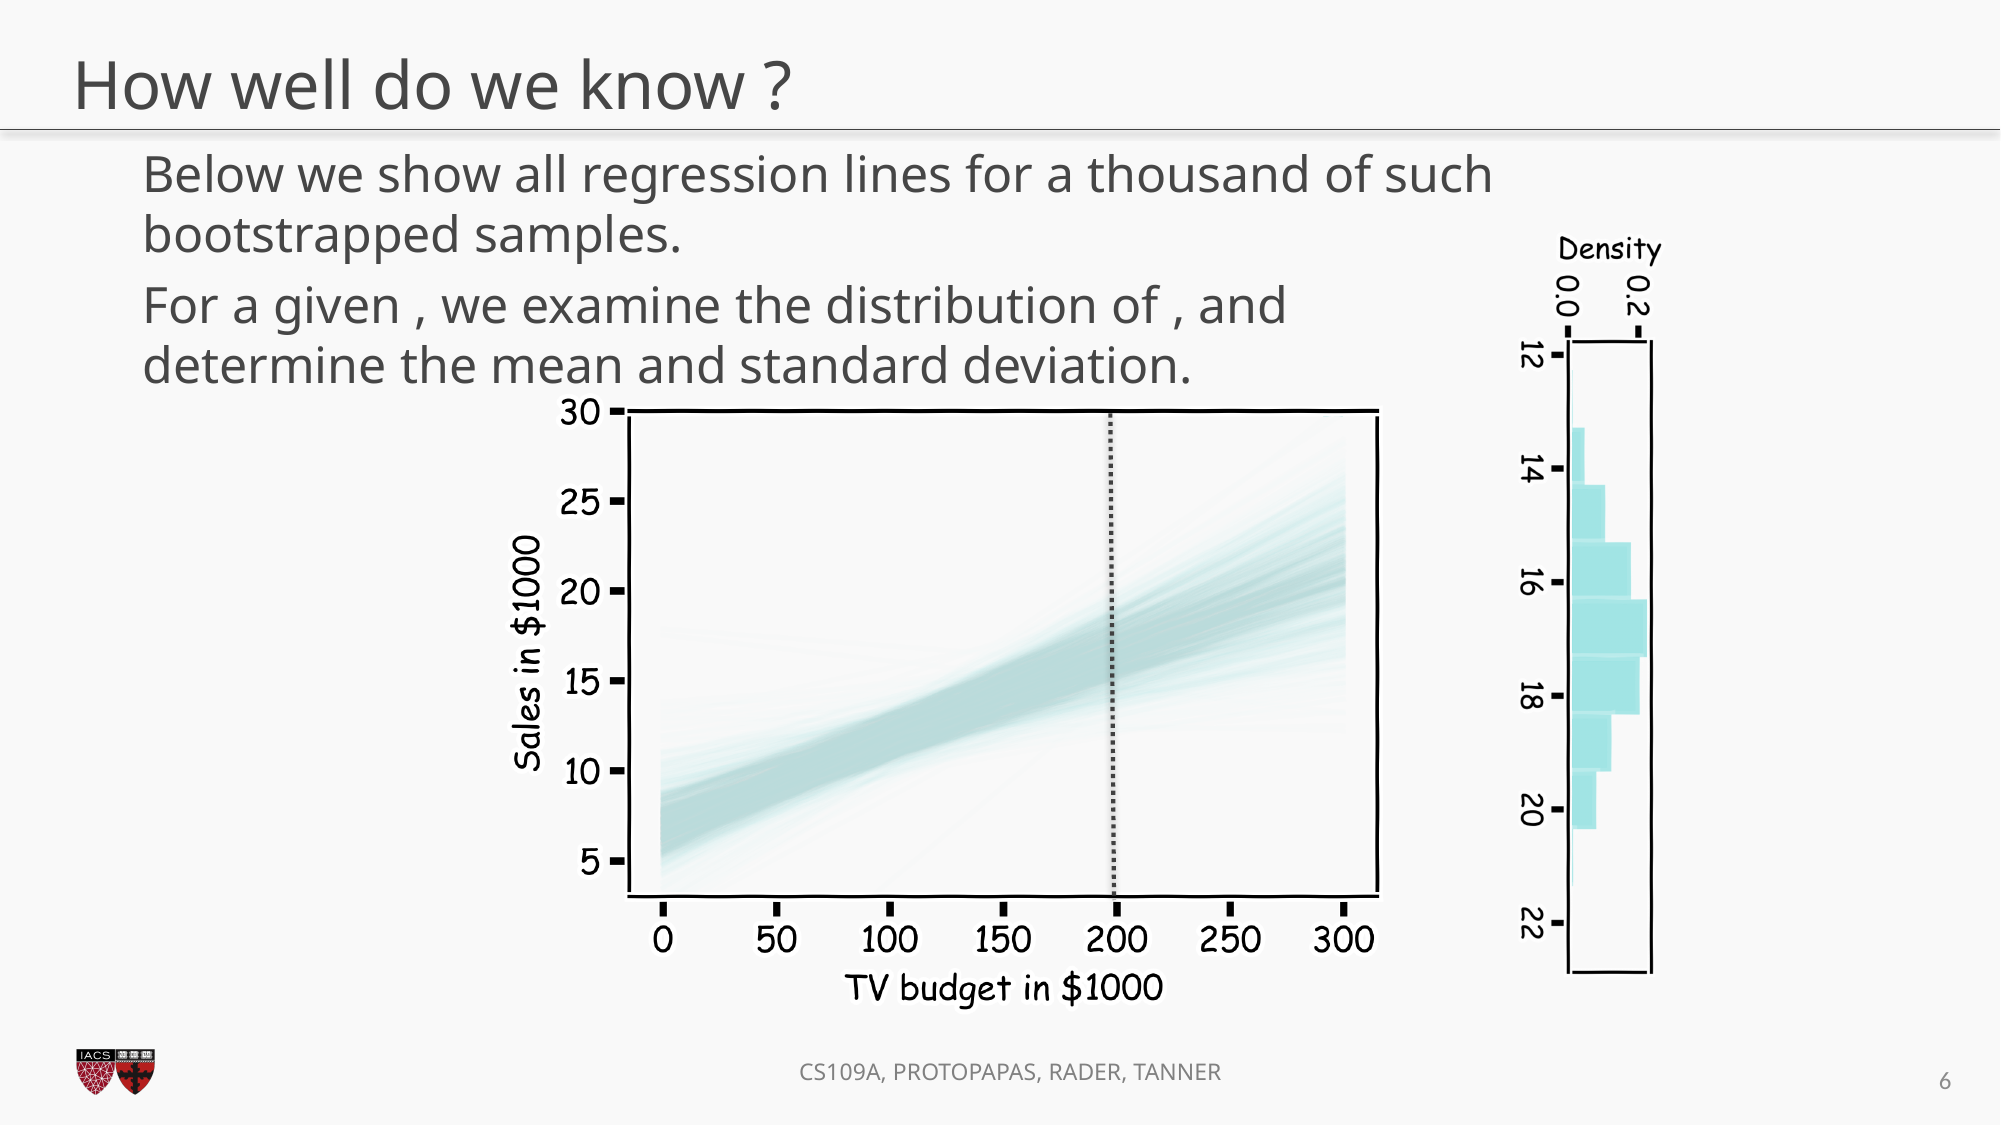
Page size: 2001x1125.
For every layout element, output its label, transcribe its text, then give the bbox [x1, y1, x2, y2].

text_box Below we show all regression lines for a thousand of such bootstrapped samples. [127, 135, 1821, 267]
picture [75, 1049, 155, 1095]
slide_number 5 [1500, 1050, 1967, 1110]
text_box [1110, 413, 1115, 901]
picture [414, 267, 2000, 1050]
